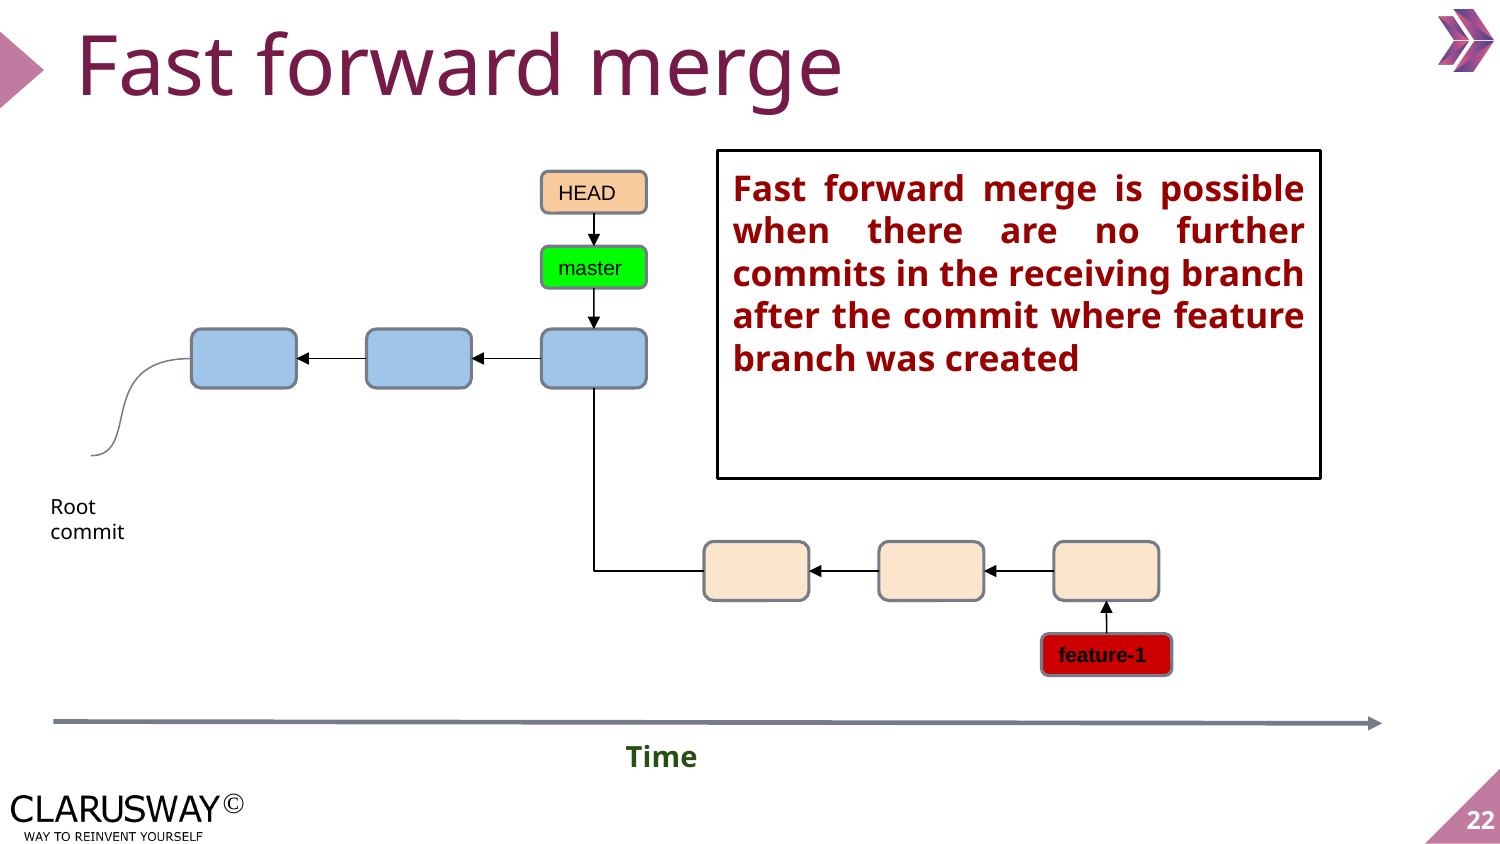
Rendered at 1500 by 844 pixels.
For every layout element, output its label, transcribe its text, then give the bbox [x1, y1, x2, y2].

text_box Root commit [35, 478, 146, 552]
text_box [703, 541, 809, 601]
slide_number 22 [1461, 809, 1496, 839]
text_box [191, 329, 297, 388]
text_box Fast forward merge is possible when there are no further commits in the receiving branch after the commit where feature branch was created [717, 150, 1321, 479]
title Fast forward merge [75, 31, 1001, 210]
text_box [878, 541, 984, 601]
text_box [366, 329, 472, 388]
text_box HEAD [541, 171, 647, 214]
text_box feature-1 [1041, 633, 1172, 676]
text_box Time [610, 733, 731, 765]
text_box [1053, 541, 1159, 601]
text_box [593, 387, 705, 572]
picture [11, 795, 220, 841]
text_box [90, 358, 192, 456]
picture [1438, 9, 1494, 72]
text_box [541, 329, 647, 388]
text_box master [541, 246, 647, 289]
